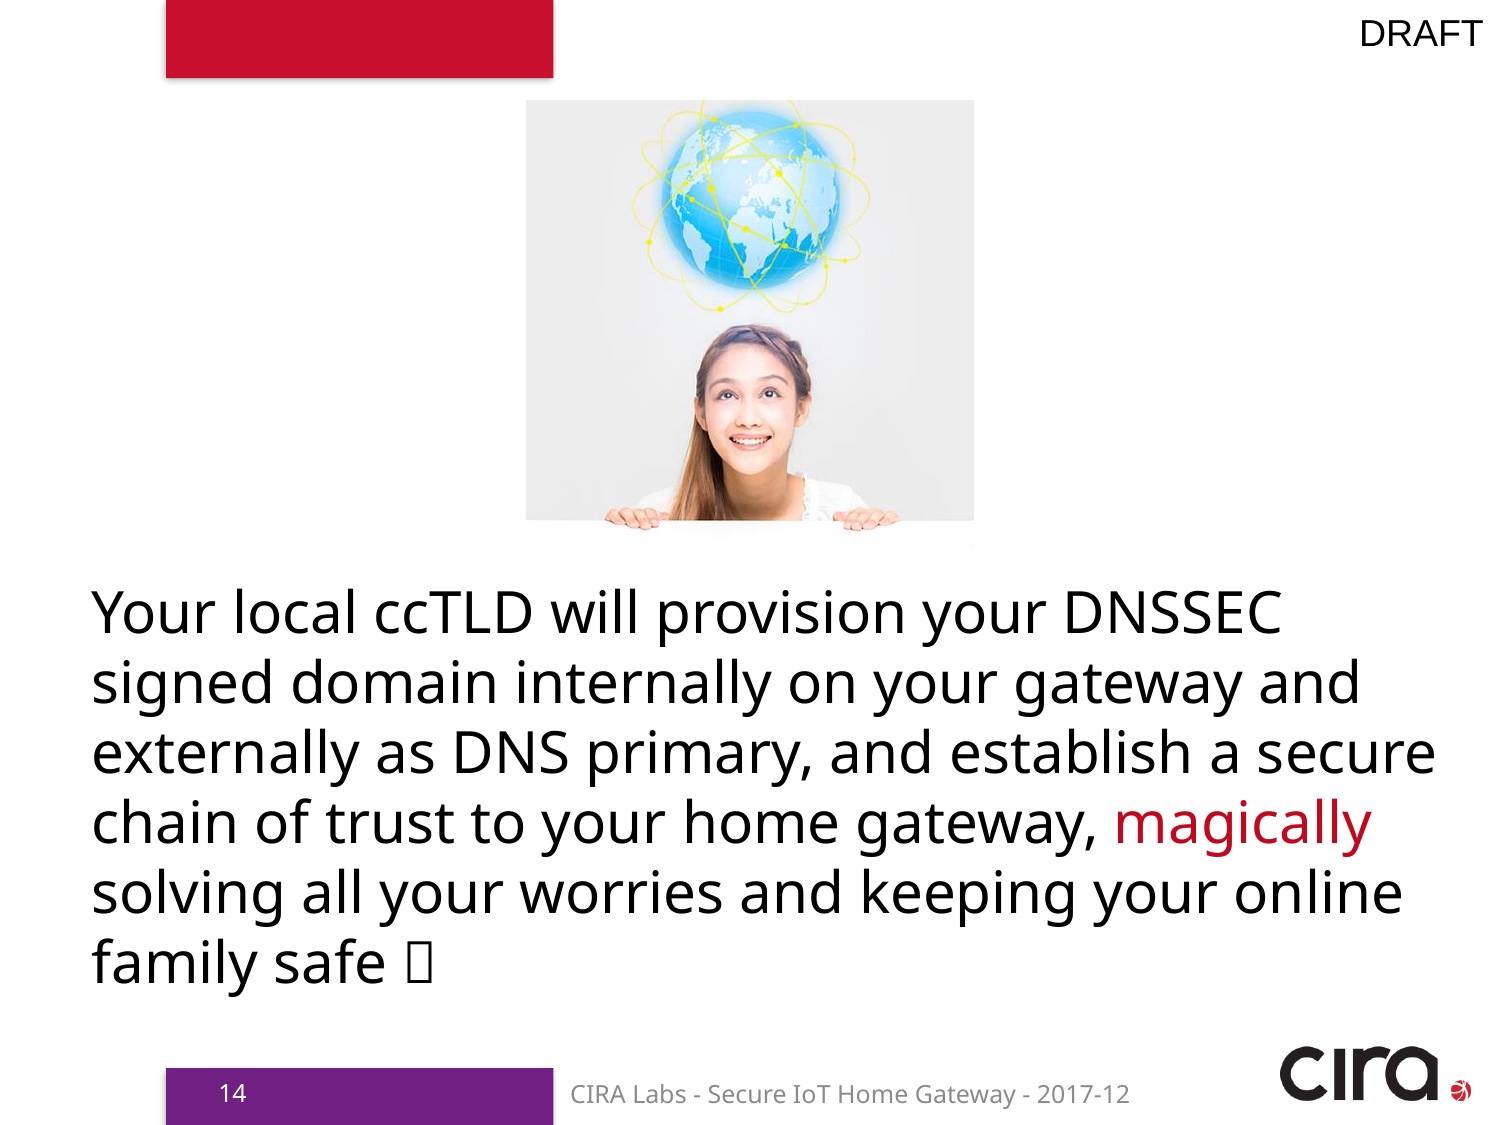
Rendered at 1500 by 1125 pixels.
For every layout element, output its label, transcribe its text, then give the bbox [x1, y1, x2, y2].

footer CIRA Labs - Secure IoT Home Gateway - 2017-12 [555, 1066, 1312, 1125]
title Your local ccTLD will provision your DNSSEC signed domain internally on your gateway and externally as DNS primary, and establish a secure chain of trust to your home gateway, magically solving all your worries and keeping your online family safe  [76, 78, 1453, 1000]
picture [526, 100, 974, 547]
slide_number 14 [203, 1064, 554, 1125]
picture [1280, 1046, 1471, 1101]
